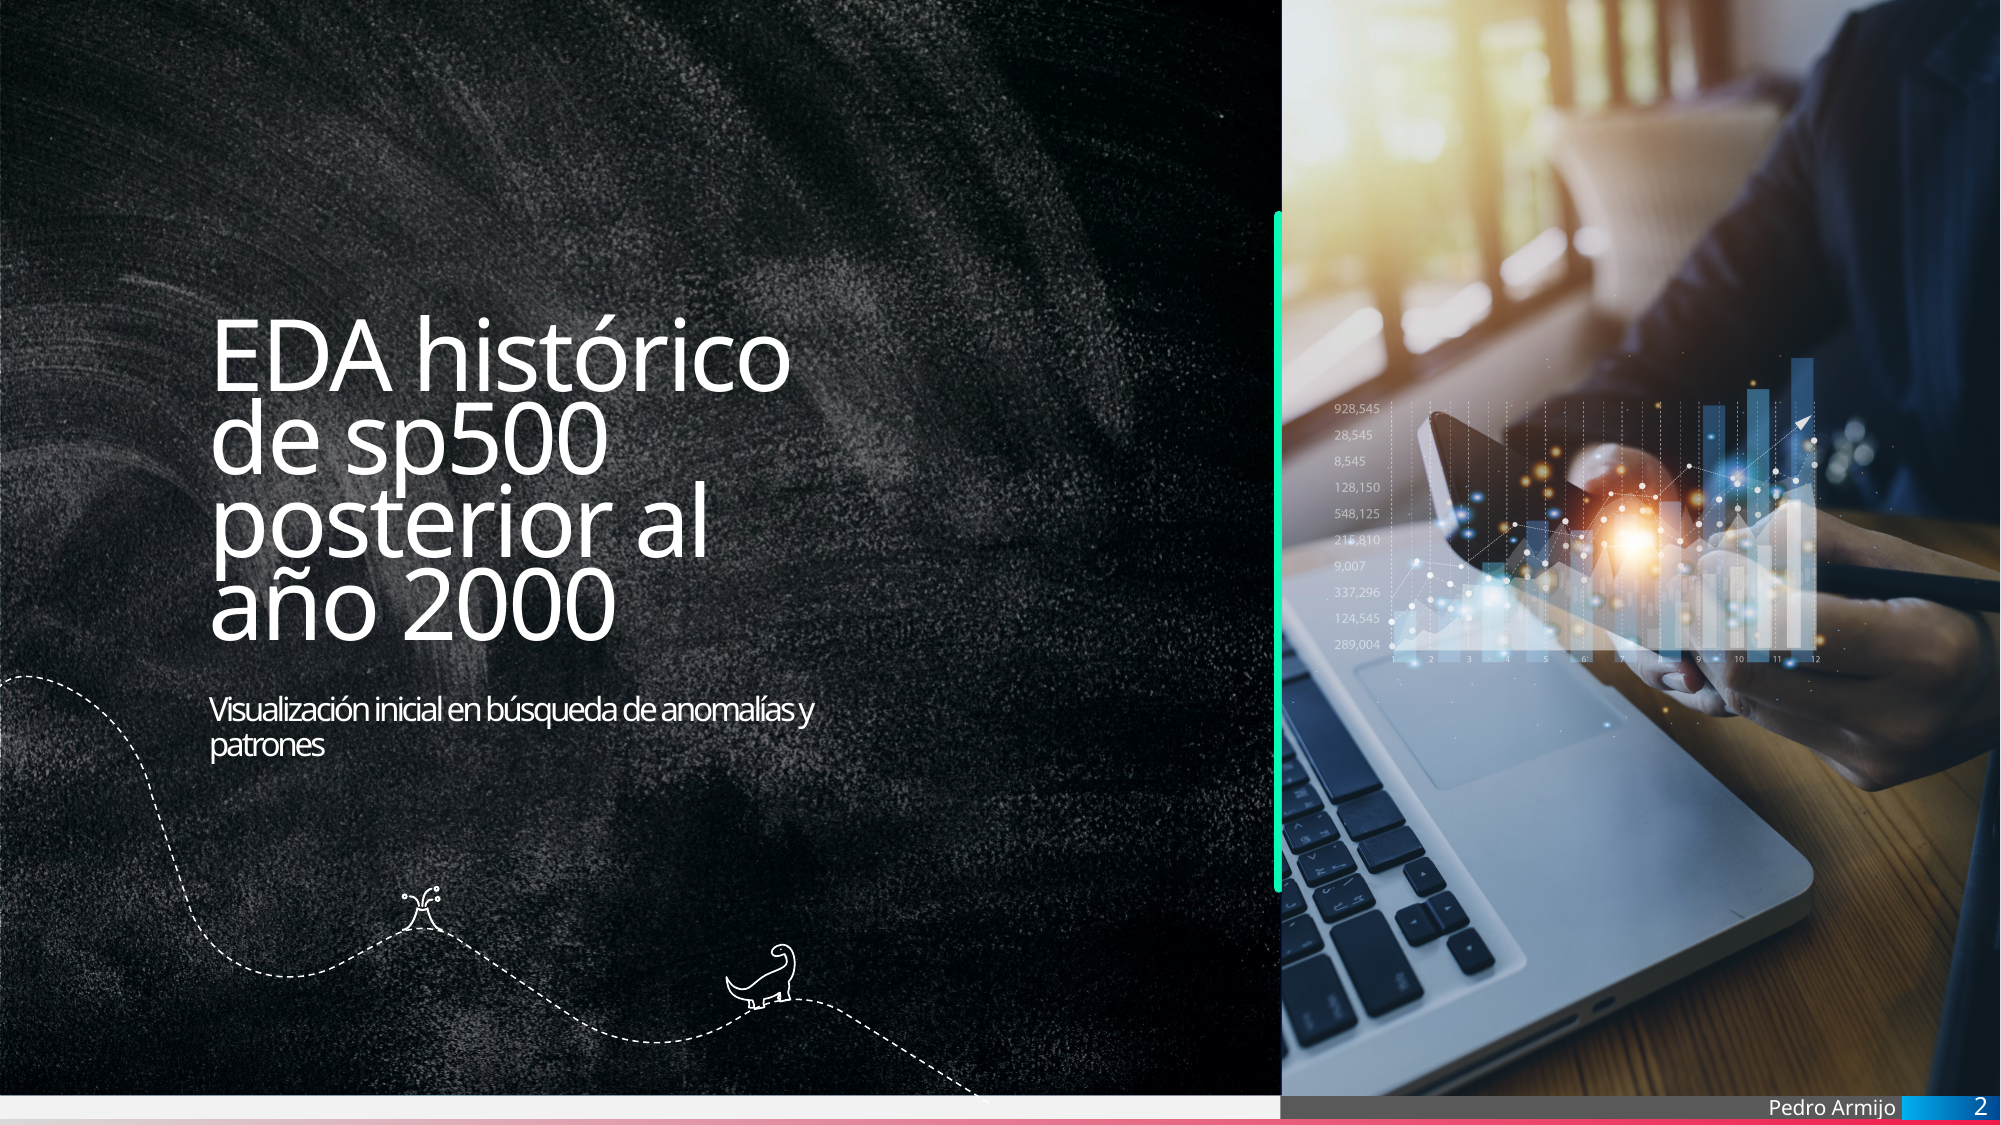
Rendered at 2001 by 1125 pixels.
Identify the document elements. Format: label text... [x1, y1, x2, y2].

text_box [401, 885, 443, 931]
title EDA histórico de sp500 posterior al año 2000 [208, 373, 826, 661]
subtitle Visualización inicial en búsqueda de anomalías y patrones [208, 692, 826, 811]
slide_number 2 [1901, 1096, 2000, 1120]
picture [0, 0, 2001, 1125]
text_box [725, 943, 796, 1011]
